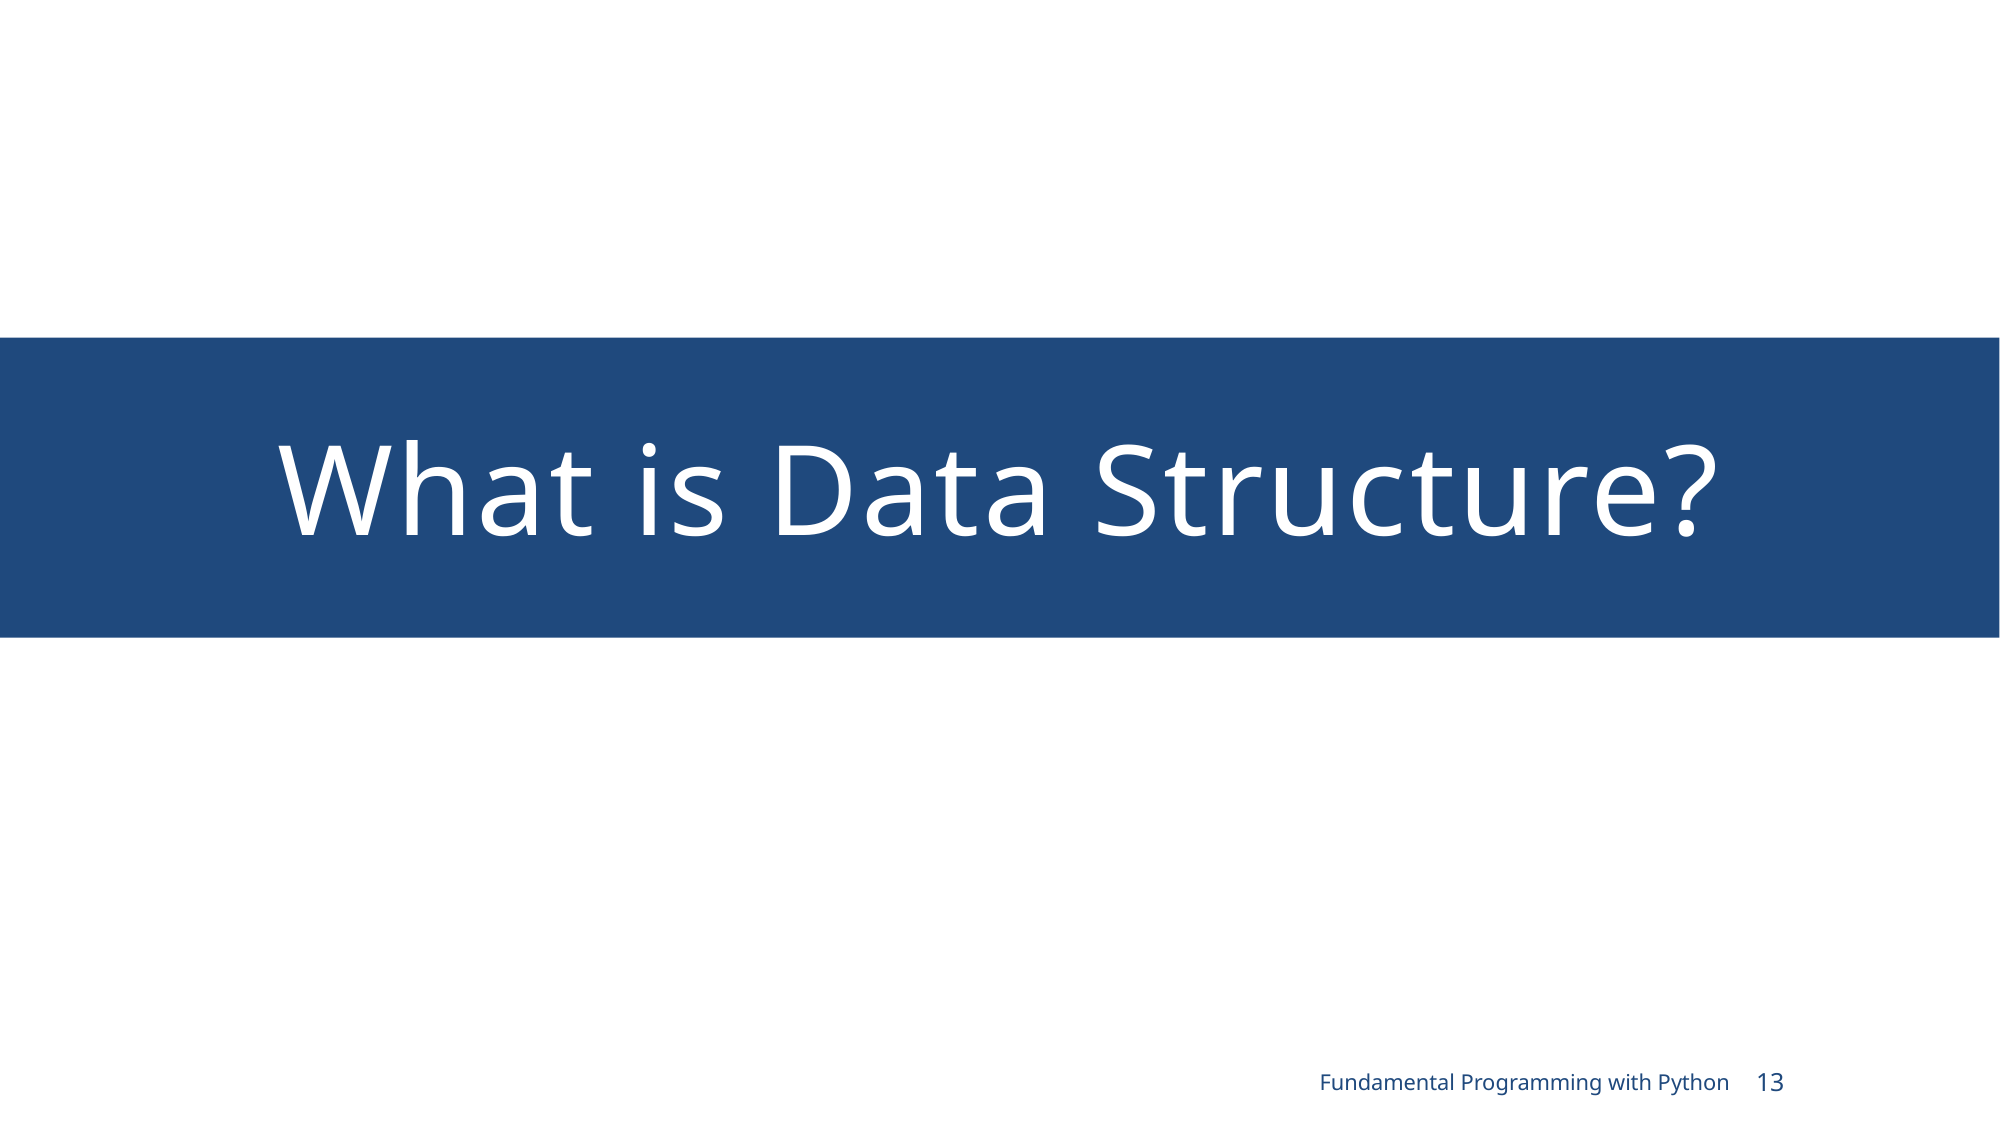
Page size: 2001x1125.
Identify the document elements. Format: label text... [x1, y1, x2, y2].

footer Fundamental Programming with Python [918, 1053, 1746, 1114]
slide_number 13 [1748, 1053, 1904, 1114]
title What is Data Structure? [136, 362, 1862, 638]
